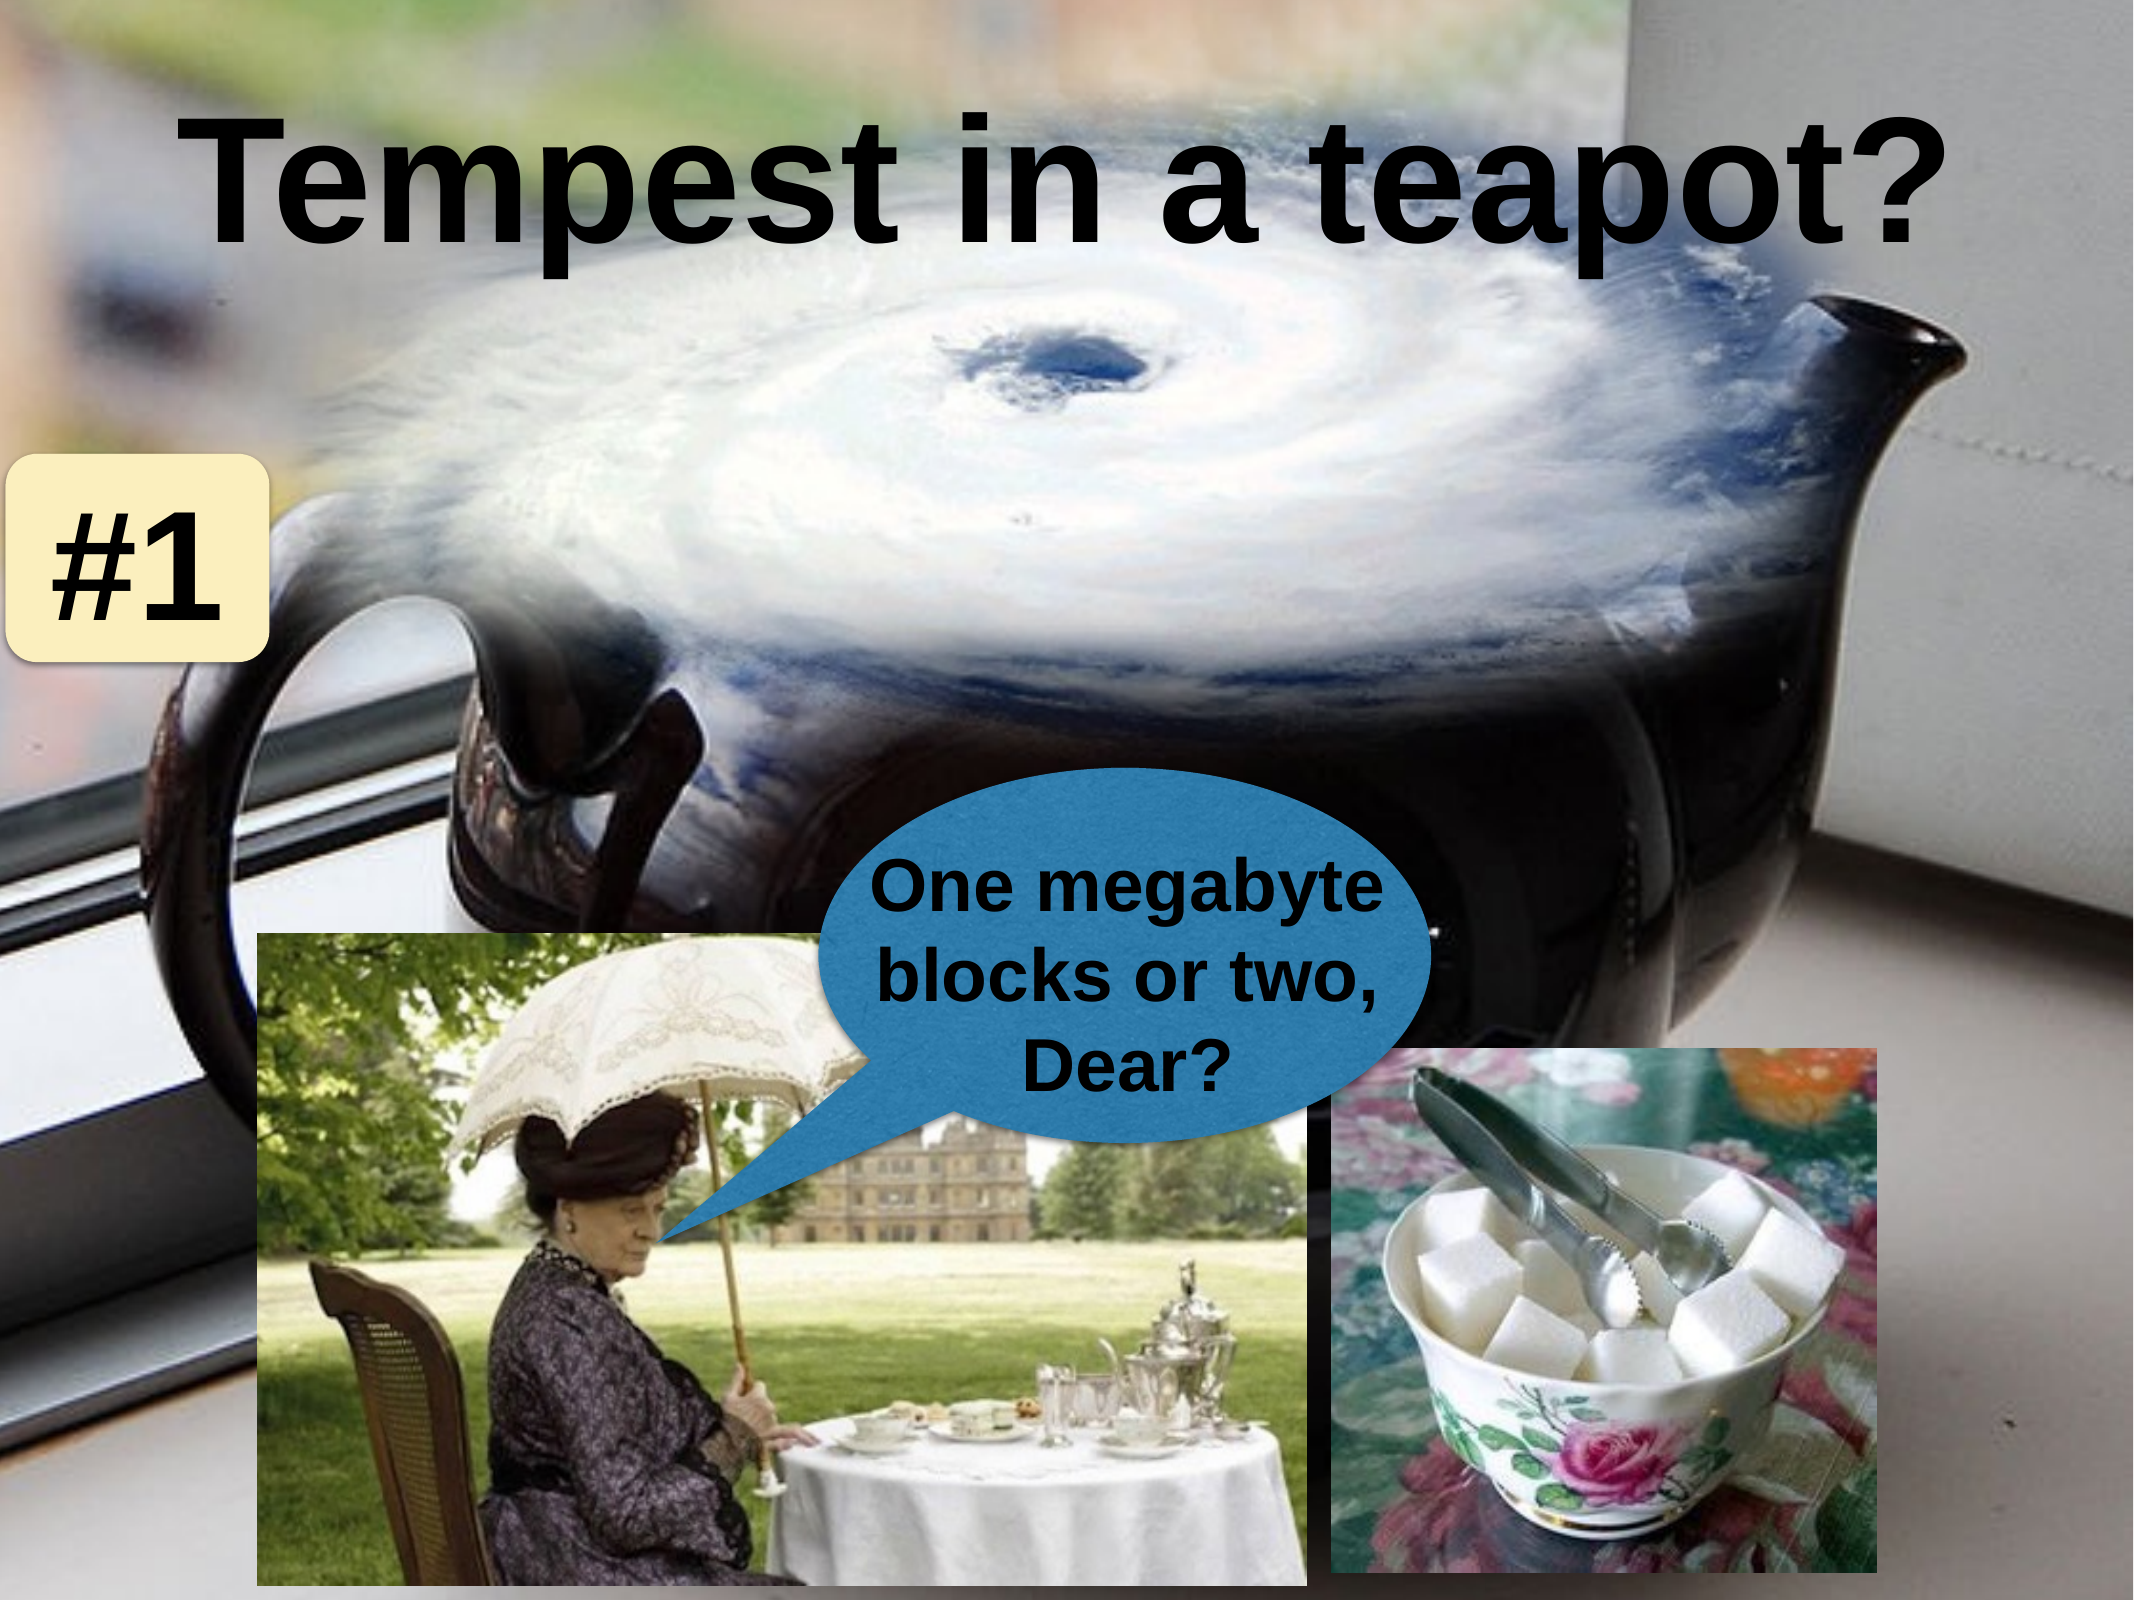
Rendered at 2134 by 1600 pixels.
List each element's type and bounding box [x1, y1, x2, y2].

text_box [256, 767, 1877, 1587]
text_box [5, 453, 270, 663]
picture [0, 0, 2134, 1600]
